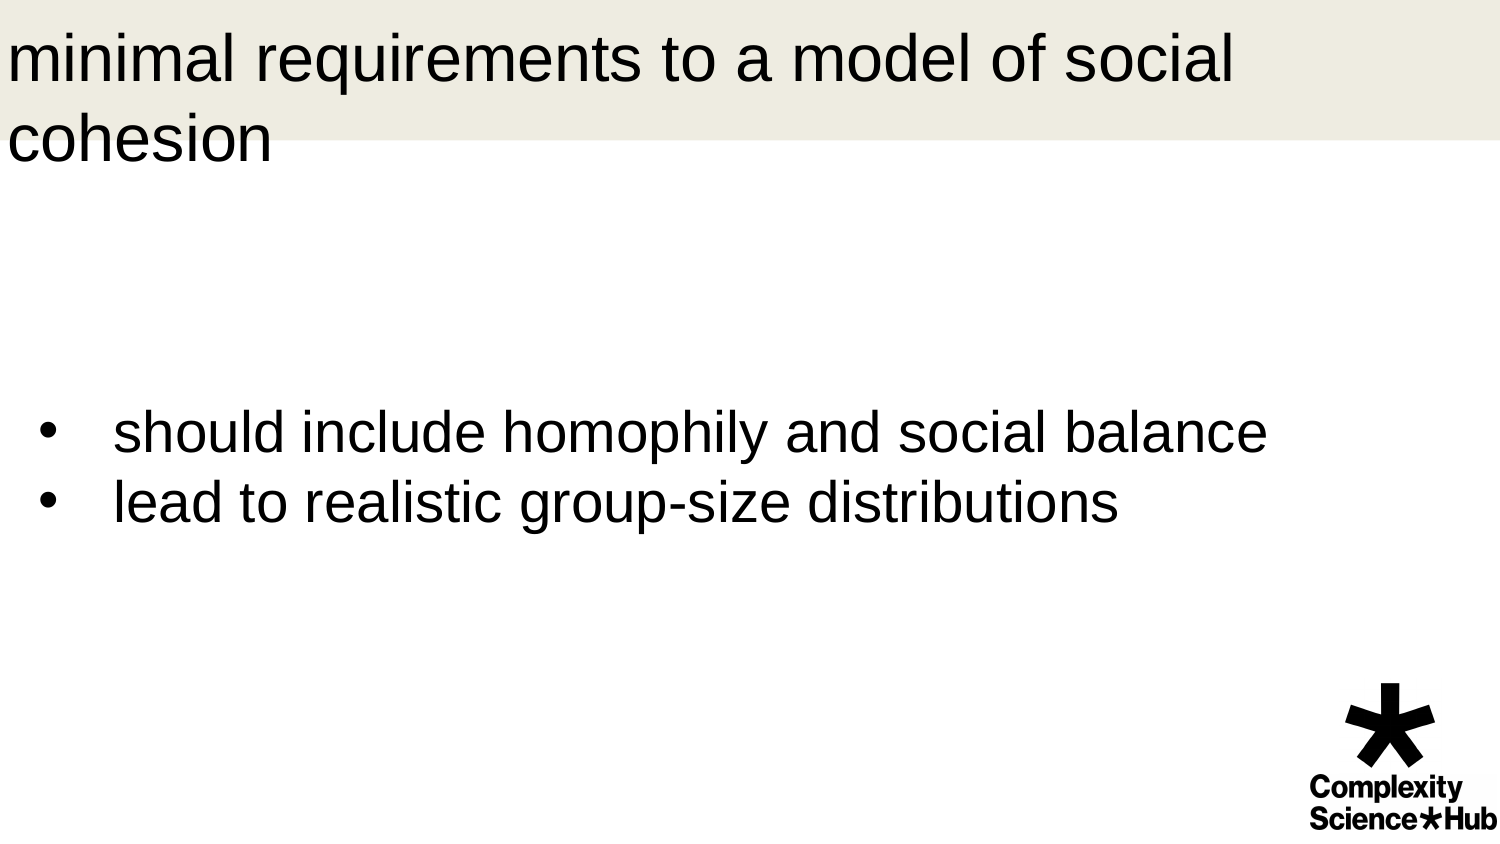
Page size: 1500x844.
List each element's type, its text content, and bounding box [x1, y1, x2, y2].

picture [1310, 678, 1497, 830]
text_box should include homophily and social balance lead to realistic group-size distributions [31, 386, 1500, 612]
title minimal requirements to a model of social cohesion [0, 25, 1500, 164]
